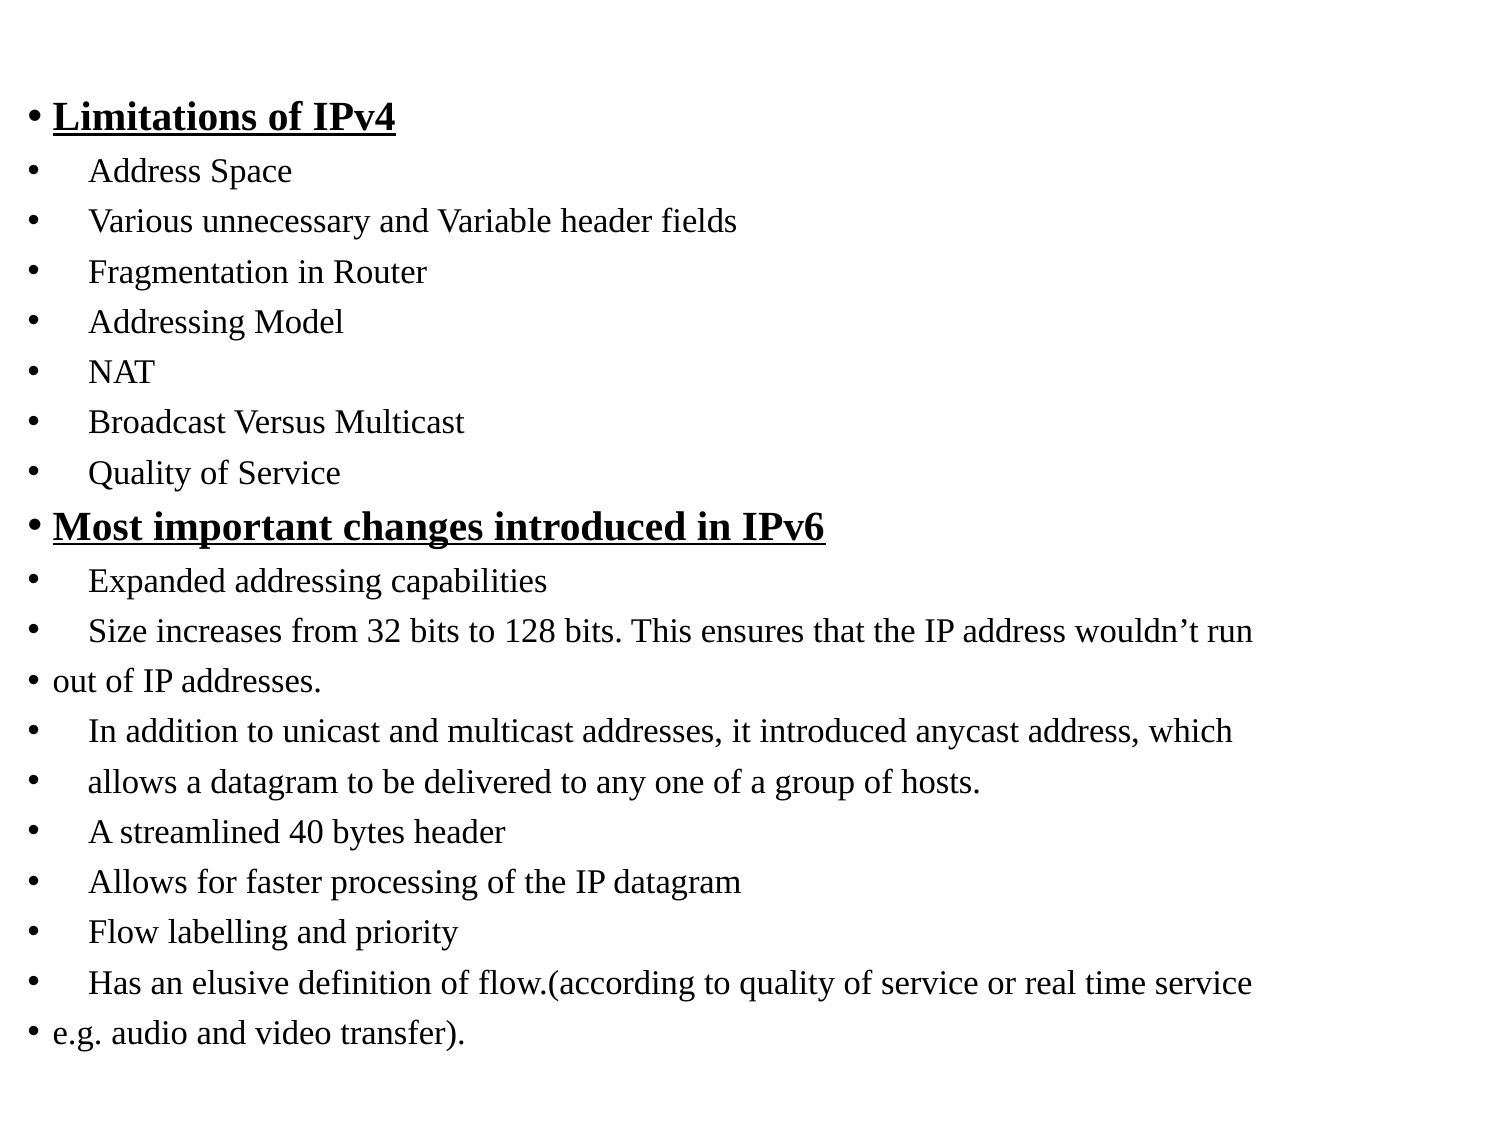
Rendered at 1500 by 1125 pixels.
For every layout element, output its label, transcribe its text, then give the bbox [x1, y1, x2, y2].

list Limitations of IPv4  Address Space  Various unnecessary and Variable header fields  Fragmentation in Router  Addressing Model  NAT  Broadcast Versus Multicast  Quality of Service Most important changes introduced in IPv6  Expanded addressing capabilities  Size increases from 32 bits to 128 bits. This ensures that the IP address wouldn’t run out of IP addresses.  In addition to unicast and multicast addresses, it introduced anycast address, which allows a datagram to be delivered to any one of a group of hosts.  A streamlined 40 bytes header  Allows for faster processing of the IP datagram  Flow labelling and priority  Has an elusive definition of flow.(according to quality of service or real time service e.g. audio and video transfer). [12, 87, 1500, 1067]
